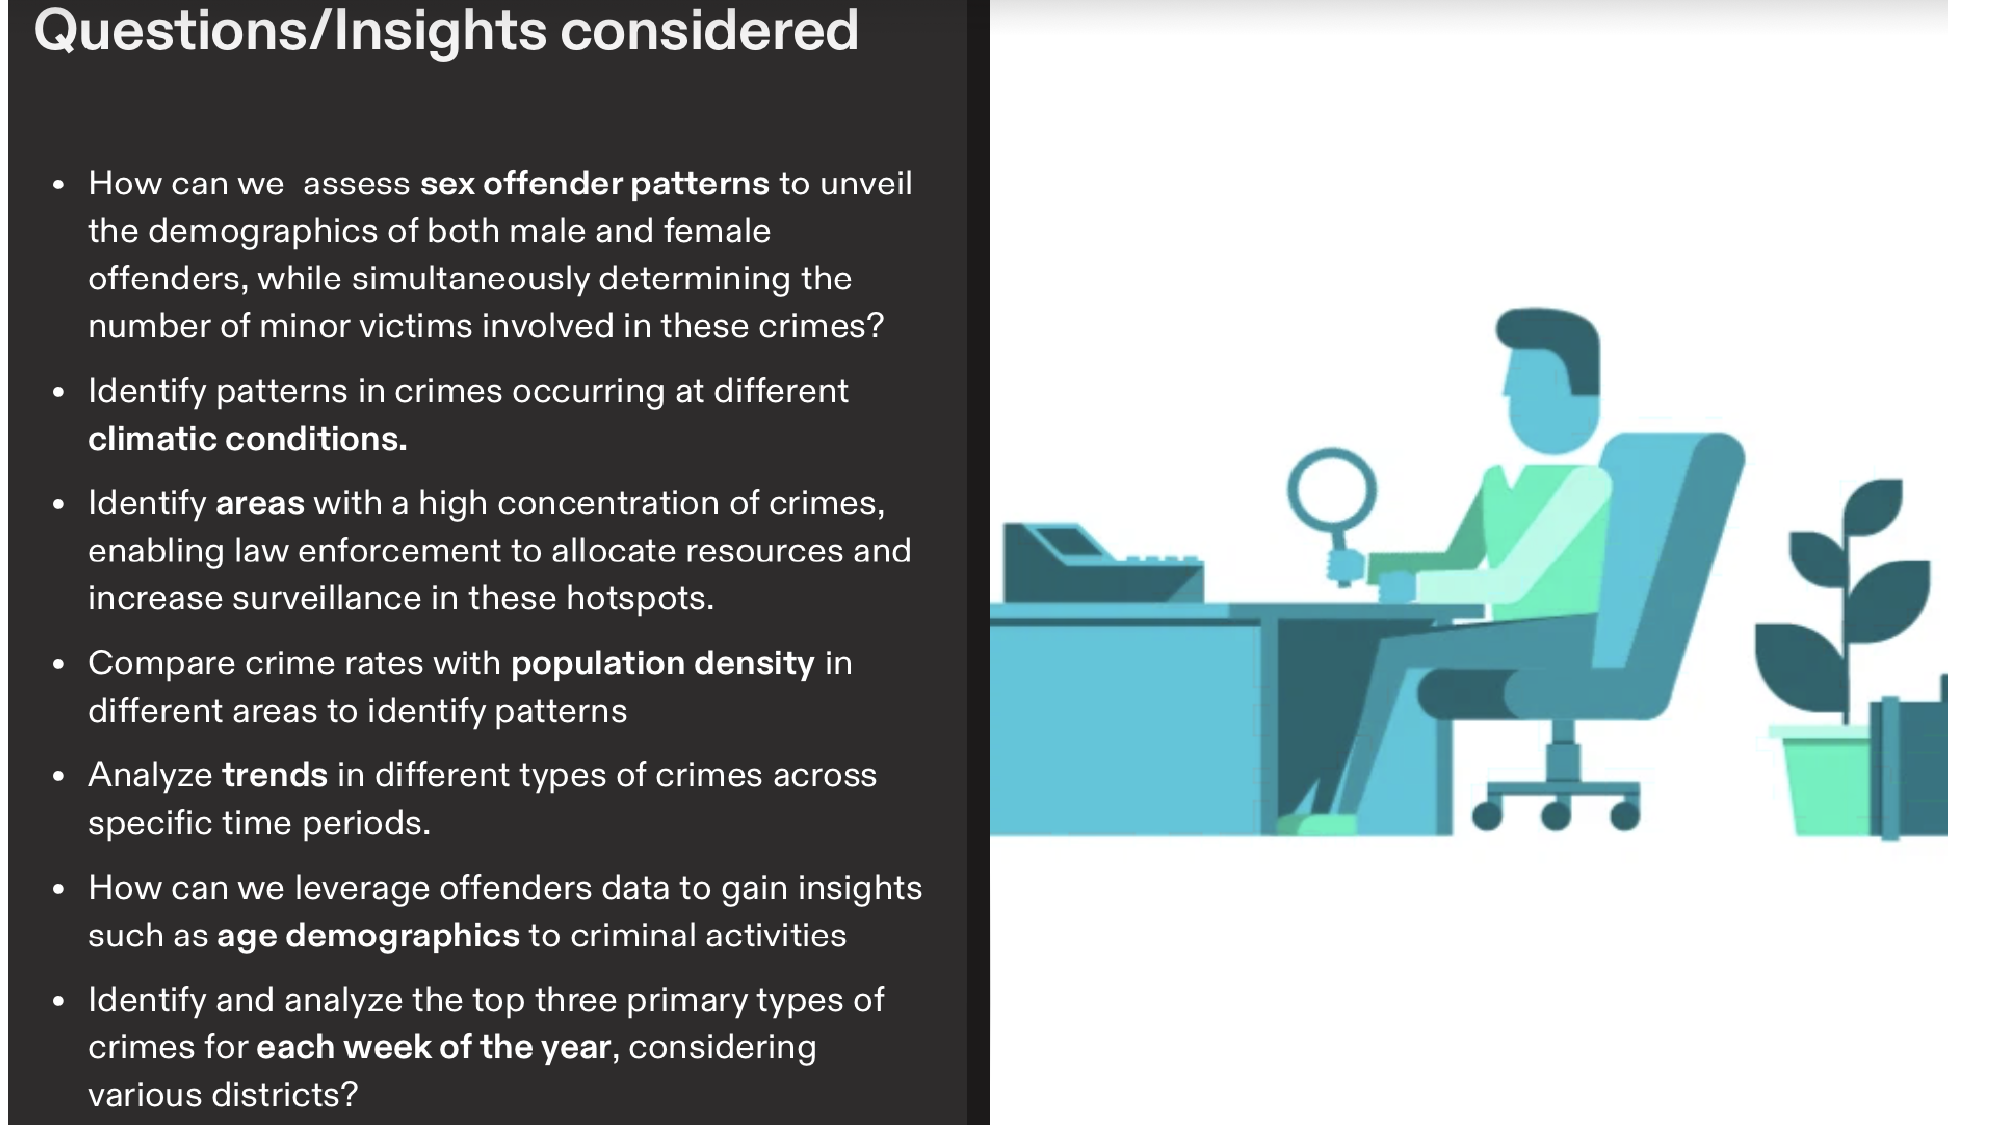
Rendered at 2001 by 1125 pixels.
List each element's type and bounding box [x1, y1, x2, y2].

list [8, 0, 1948, 1125]
